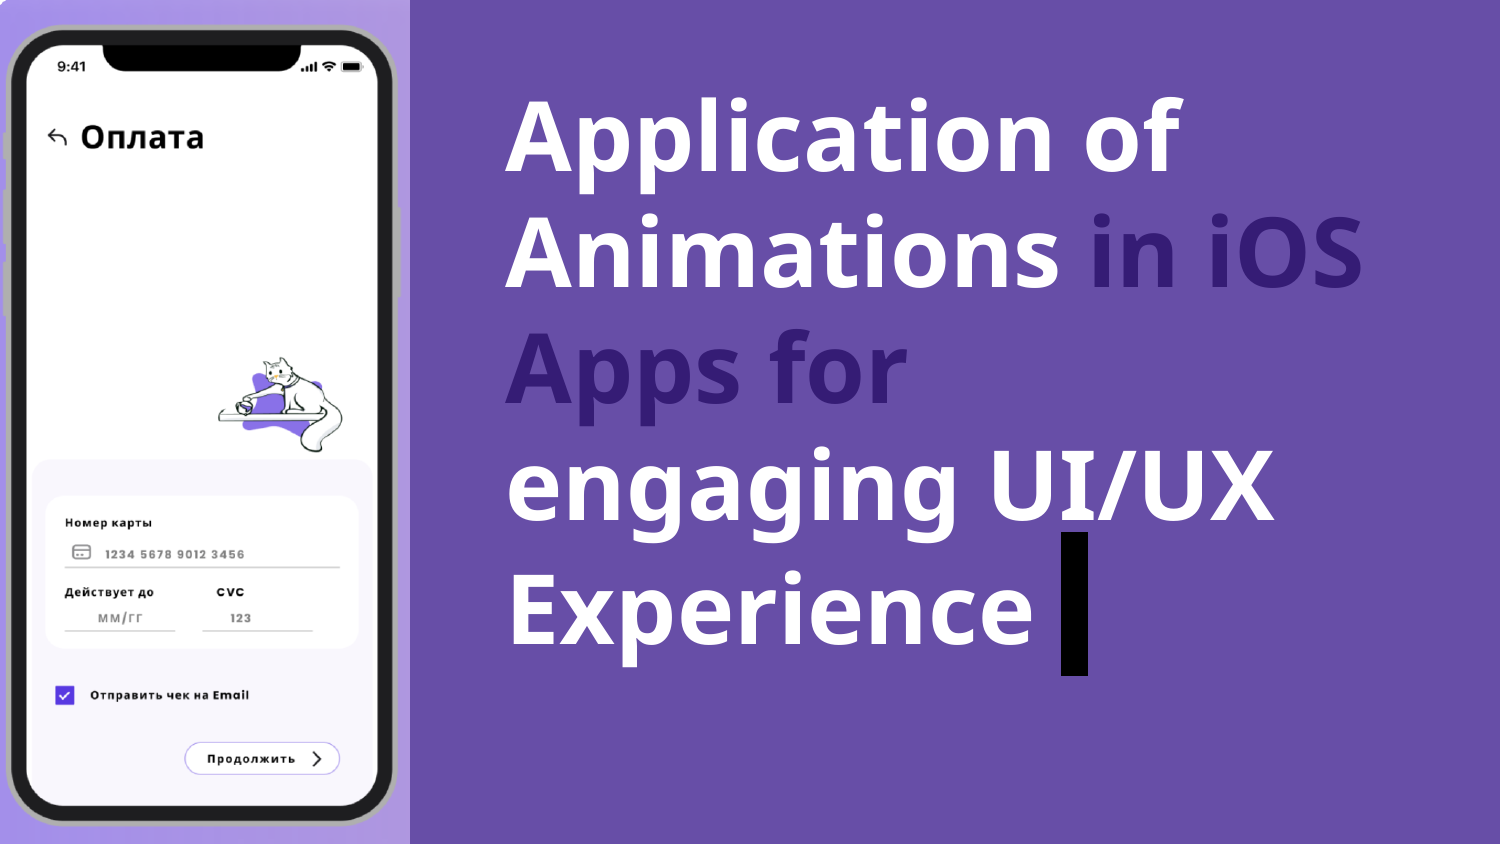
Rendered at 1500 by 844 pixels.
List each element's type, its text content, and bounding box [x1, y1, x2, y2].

text_box Application of Animations in iOS Apps for engaging UI/UX Experience 👩‍💻 [490, 59, 1396, 784]
picture [0, 0, 410, 844]
